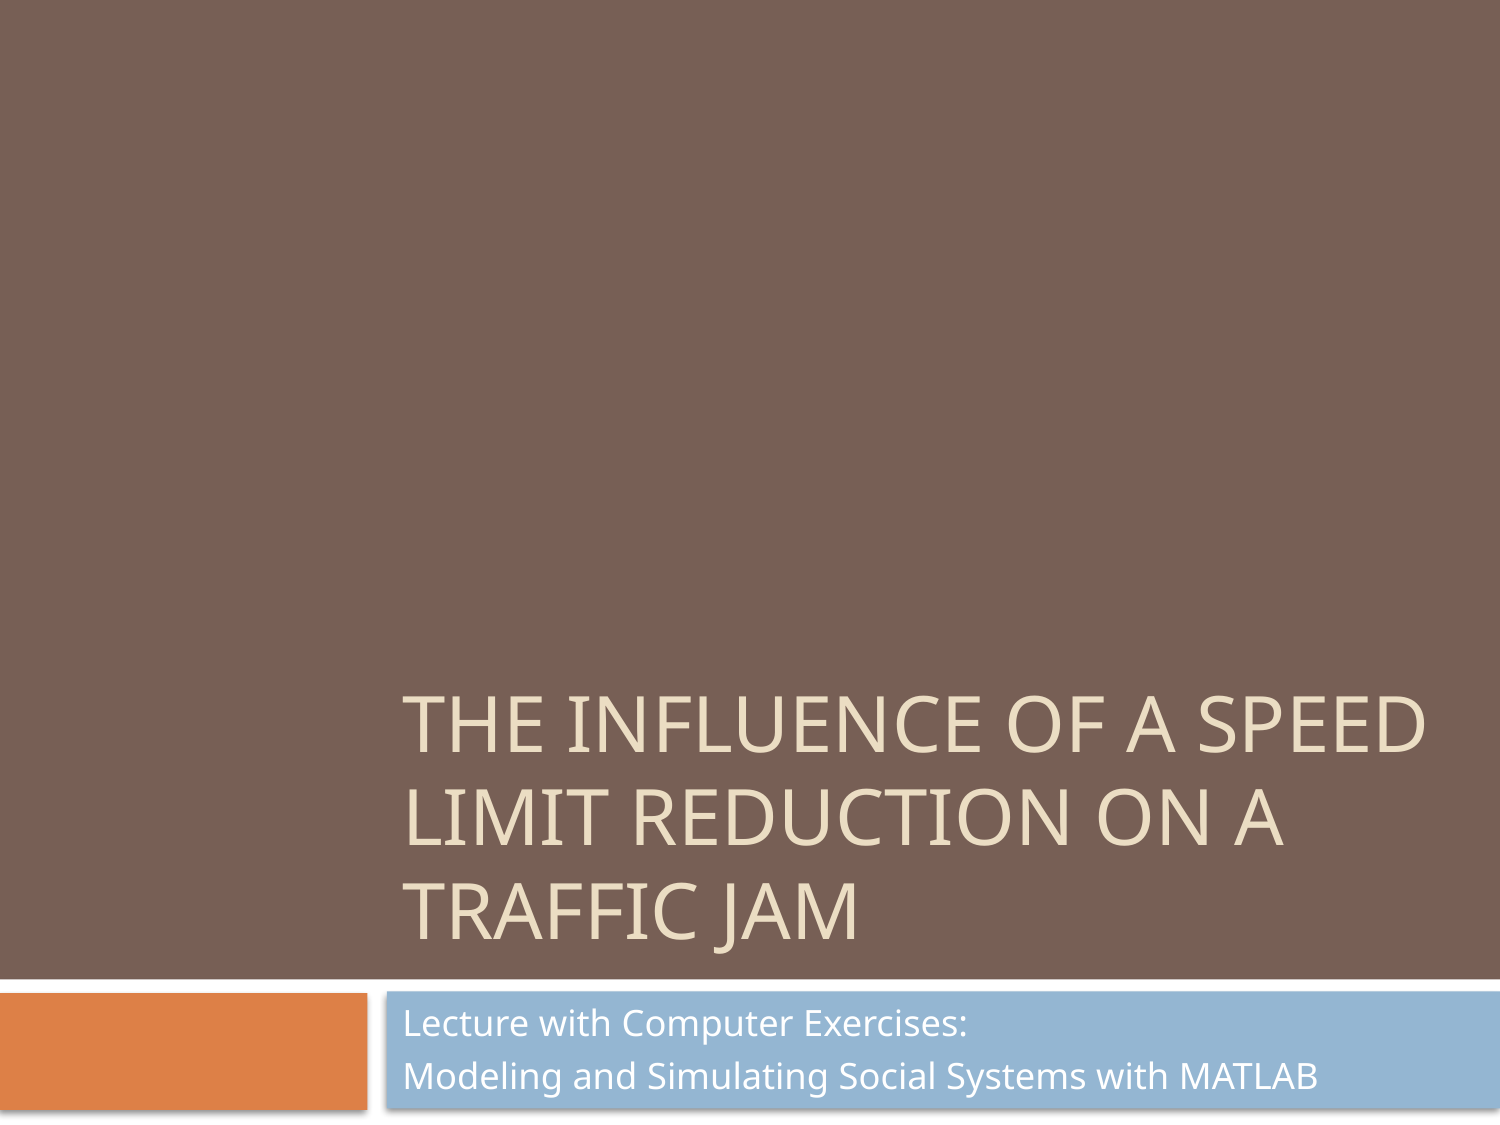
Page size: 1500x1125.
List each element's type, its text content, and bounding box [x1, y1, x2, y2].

title The influence of a speed limit reduction on a traffic jam [387, 662, 1450, 963]
subtitle Lecture with Computer Exercises: Modeling and Simulating Social Systems with MATLAB [387, 992, 1488, 1105]
